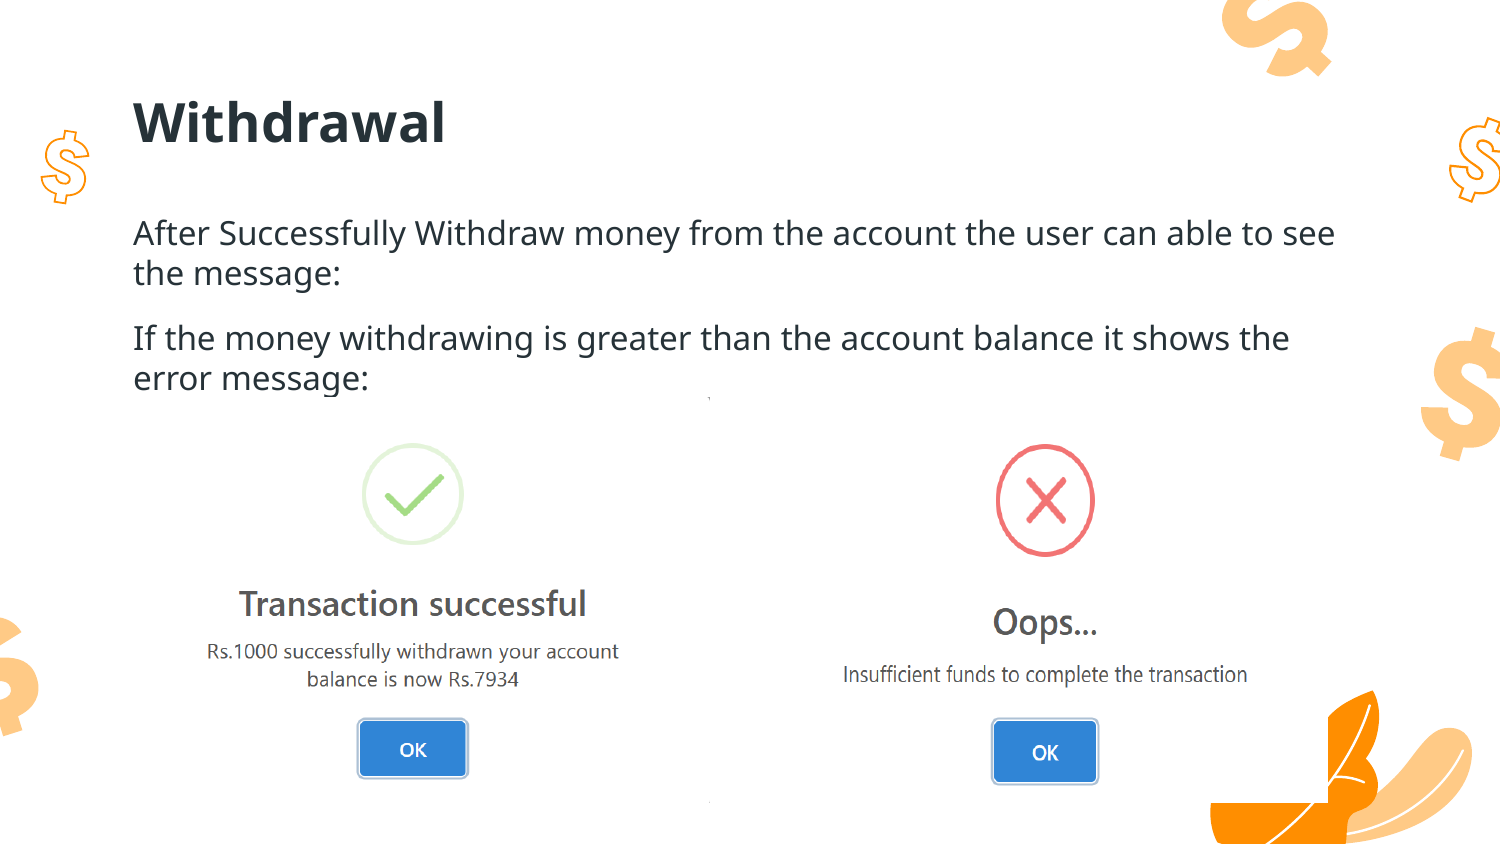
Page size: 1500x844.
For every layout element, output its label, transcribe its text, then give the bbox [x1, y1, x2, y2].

list After Successfully Withdraw money from the account the user can able to see the message: If the money withdrawing is greater than the account balance it shows the error message: [118, 197, 1382, 804]
picture [764, 397, 1328, 804]
picture [117, 397, 710, 804]
title Withdrawal [118, 72, 1382, 167]
